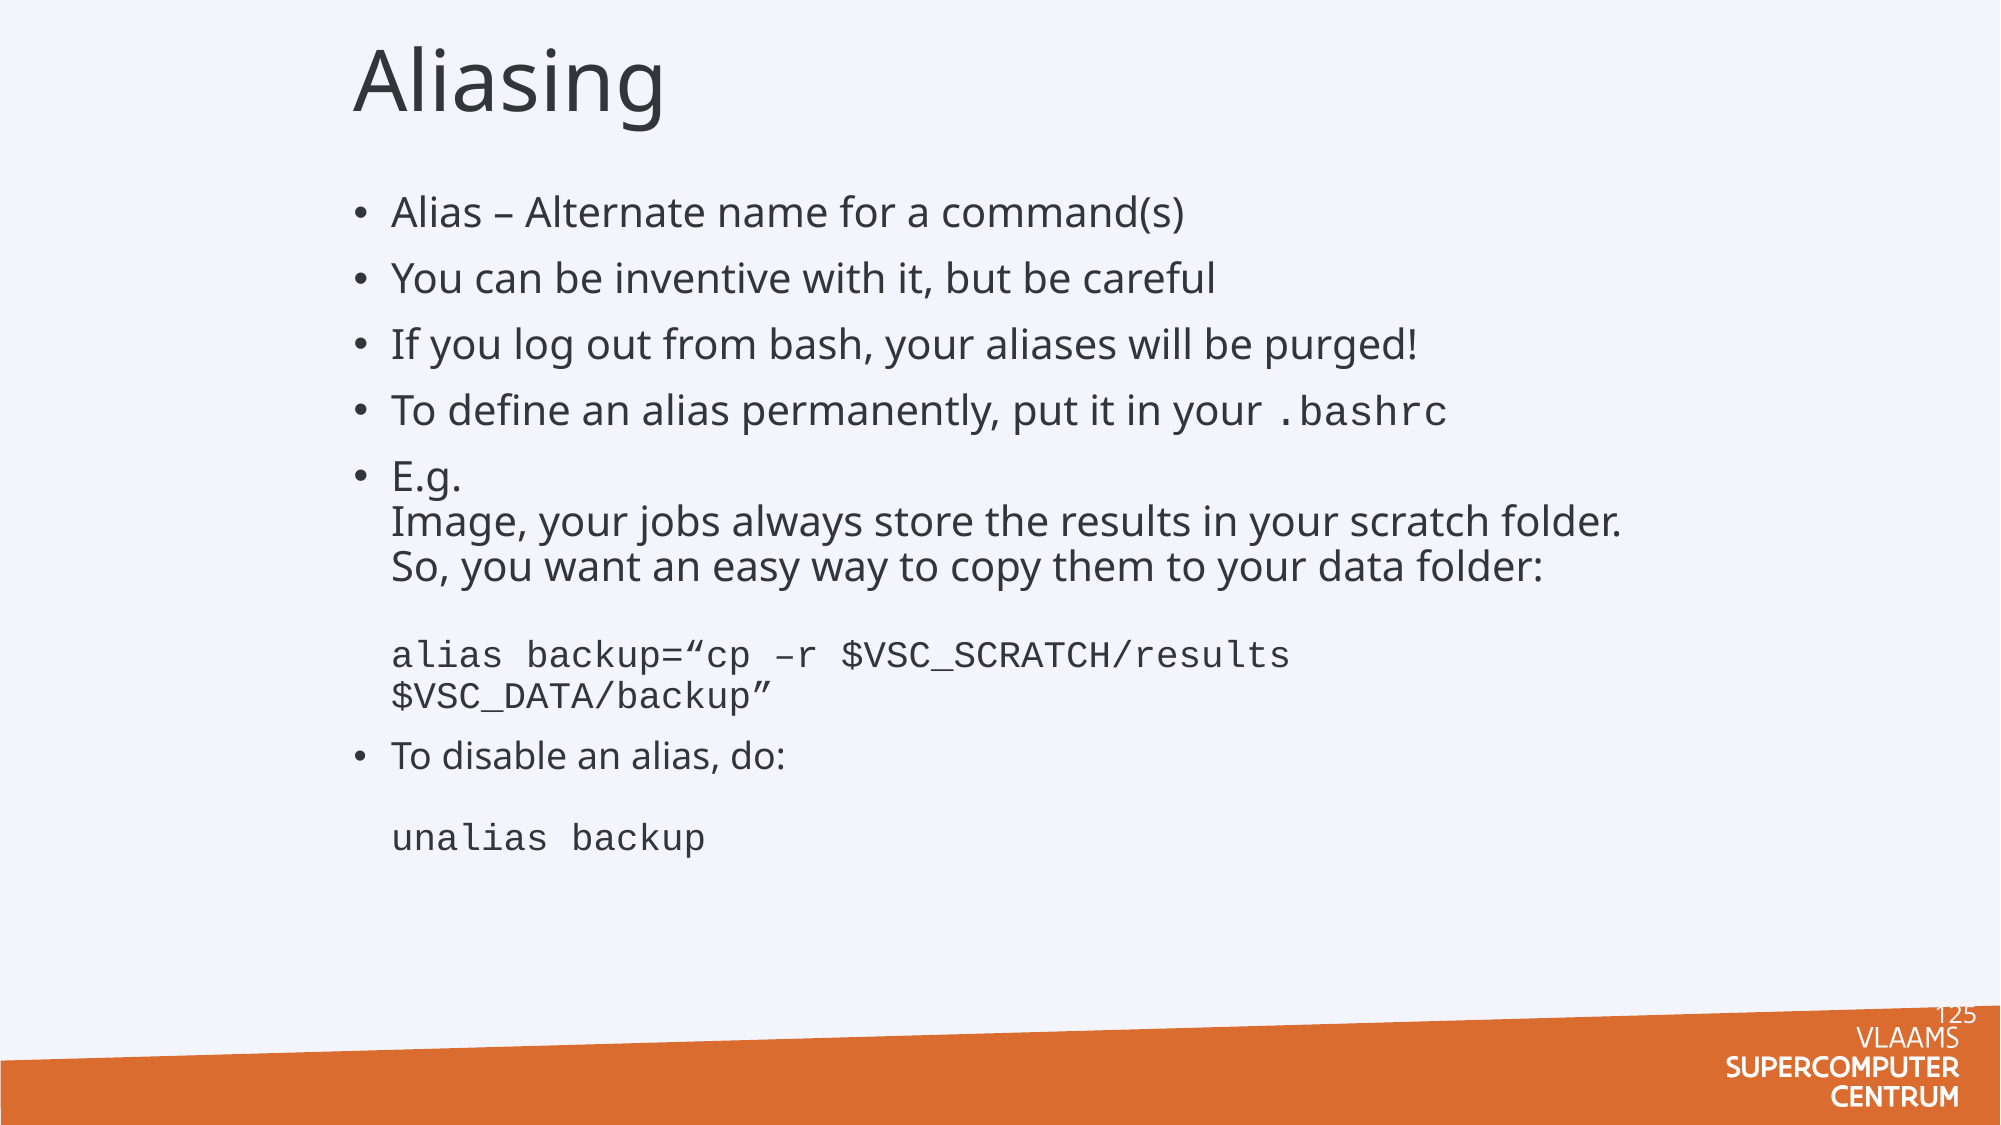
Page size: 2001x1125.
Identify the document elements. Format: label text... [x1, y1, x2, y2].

picture [1725, 1021, 1960, 1117]
list Alias – Alternate name for a command(s) You can be inventive with it, but be careful If you log out from bash, your aliases will be purged! To define an alias permanently, put it in your .bashrc E.g. Image, your jobs always store the results in your scratch folder. So, you want an easy way to copy them to your data folder: alias backup=“cp –r $VSC_SCRATCH/results $VSC_DATA/backup” To disable an alias, do: unalias backup [338, 184, 1706, 776]
slide_number 125 [1787, 992, 1993, 1040]
title Aliasing [338, 29, 1706, 138]
